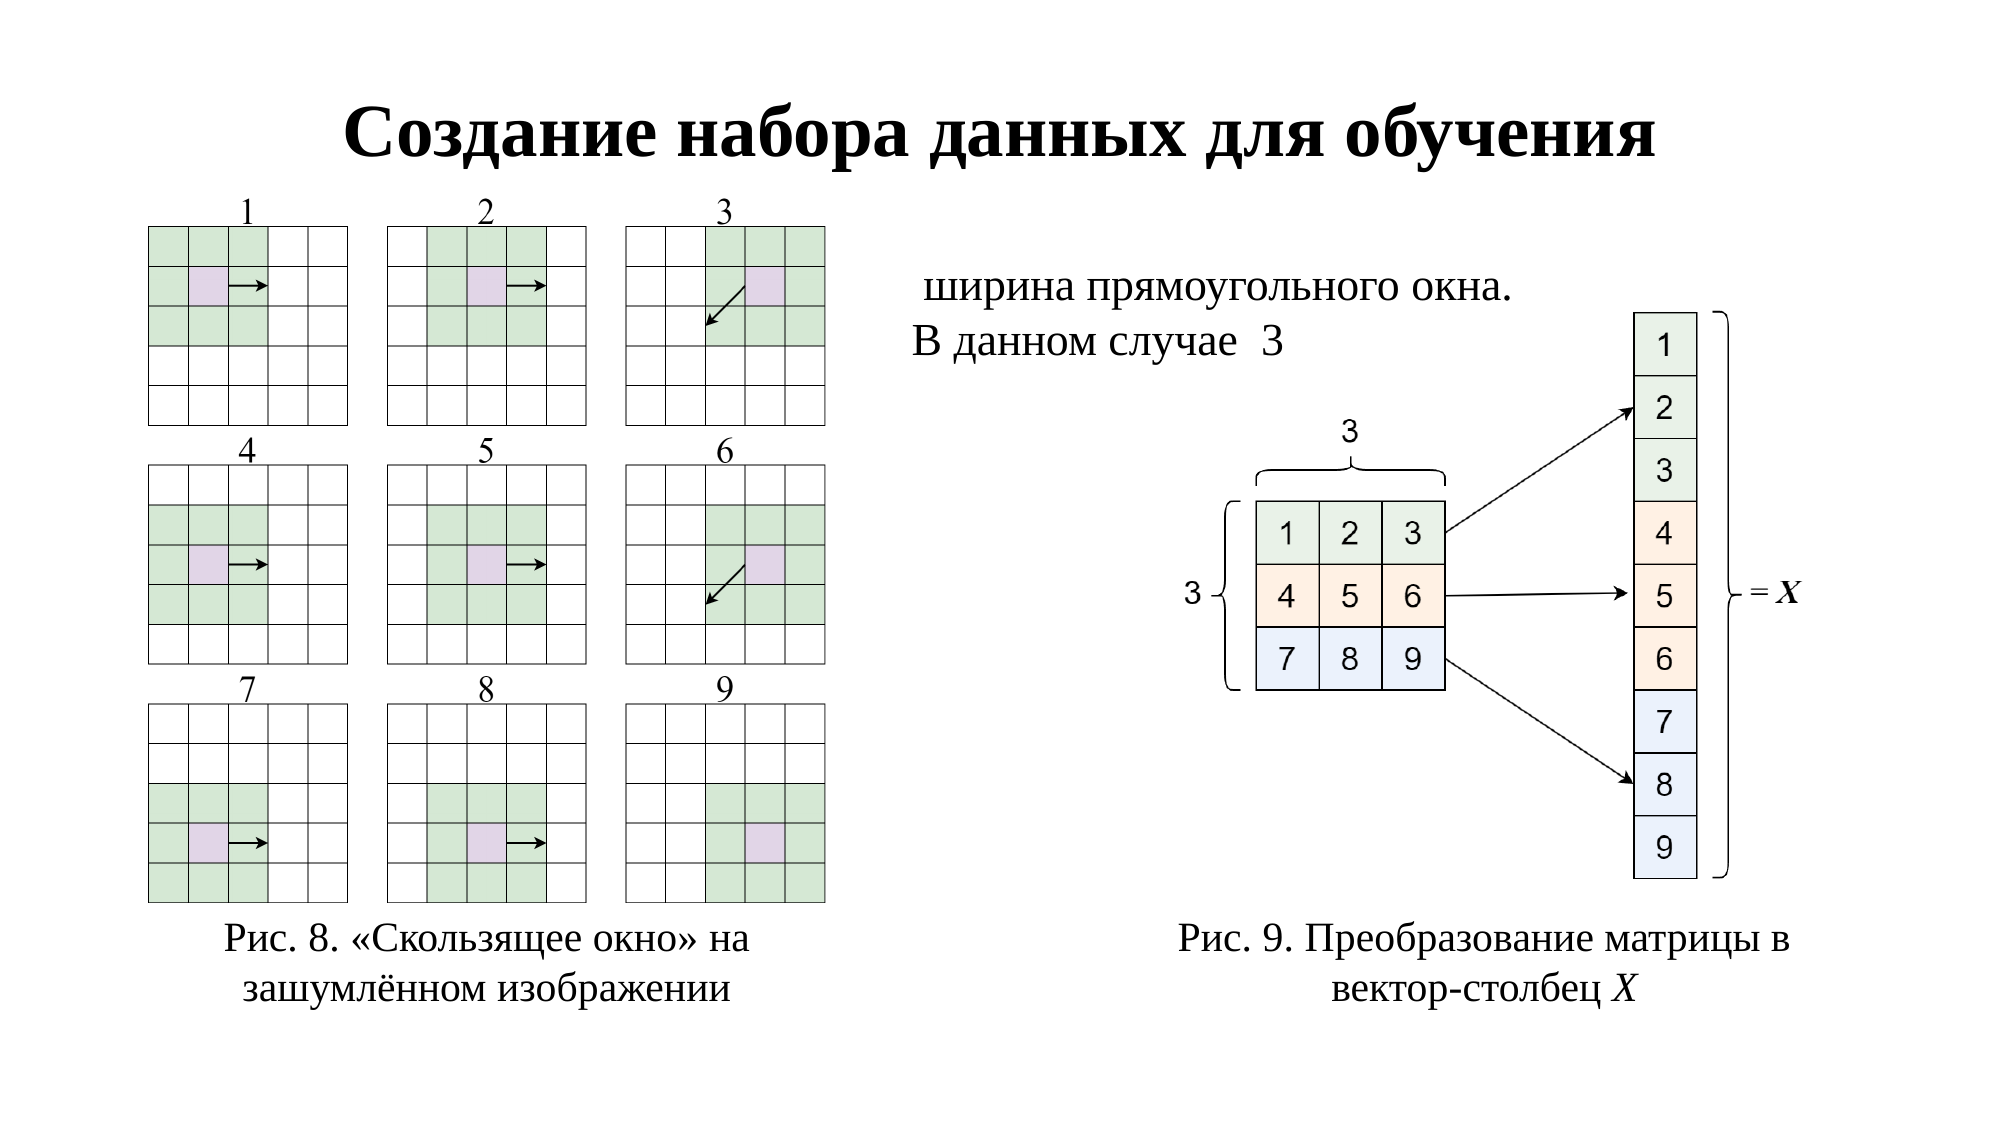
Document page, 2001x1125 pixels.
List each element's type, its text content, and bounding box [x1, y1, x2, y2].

title Создание набора данных для обучения [174, 59, 1826, 206]
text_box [148, 190, 826, 1019]
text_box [1094, 310, 1875, 1019]
